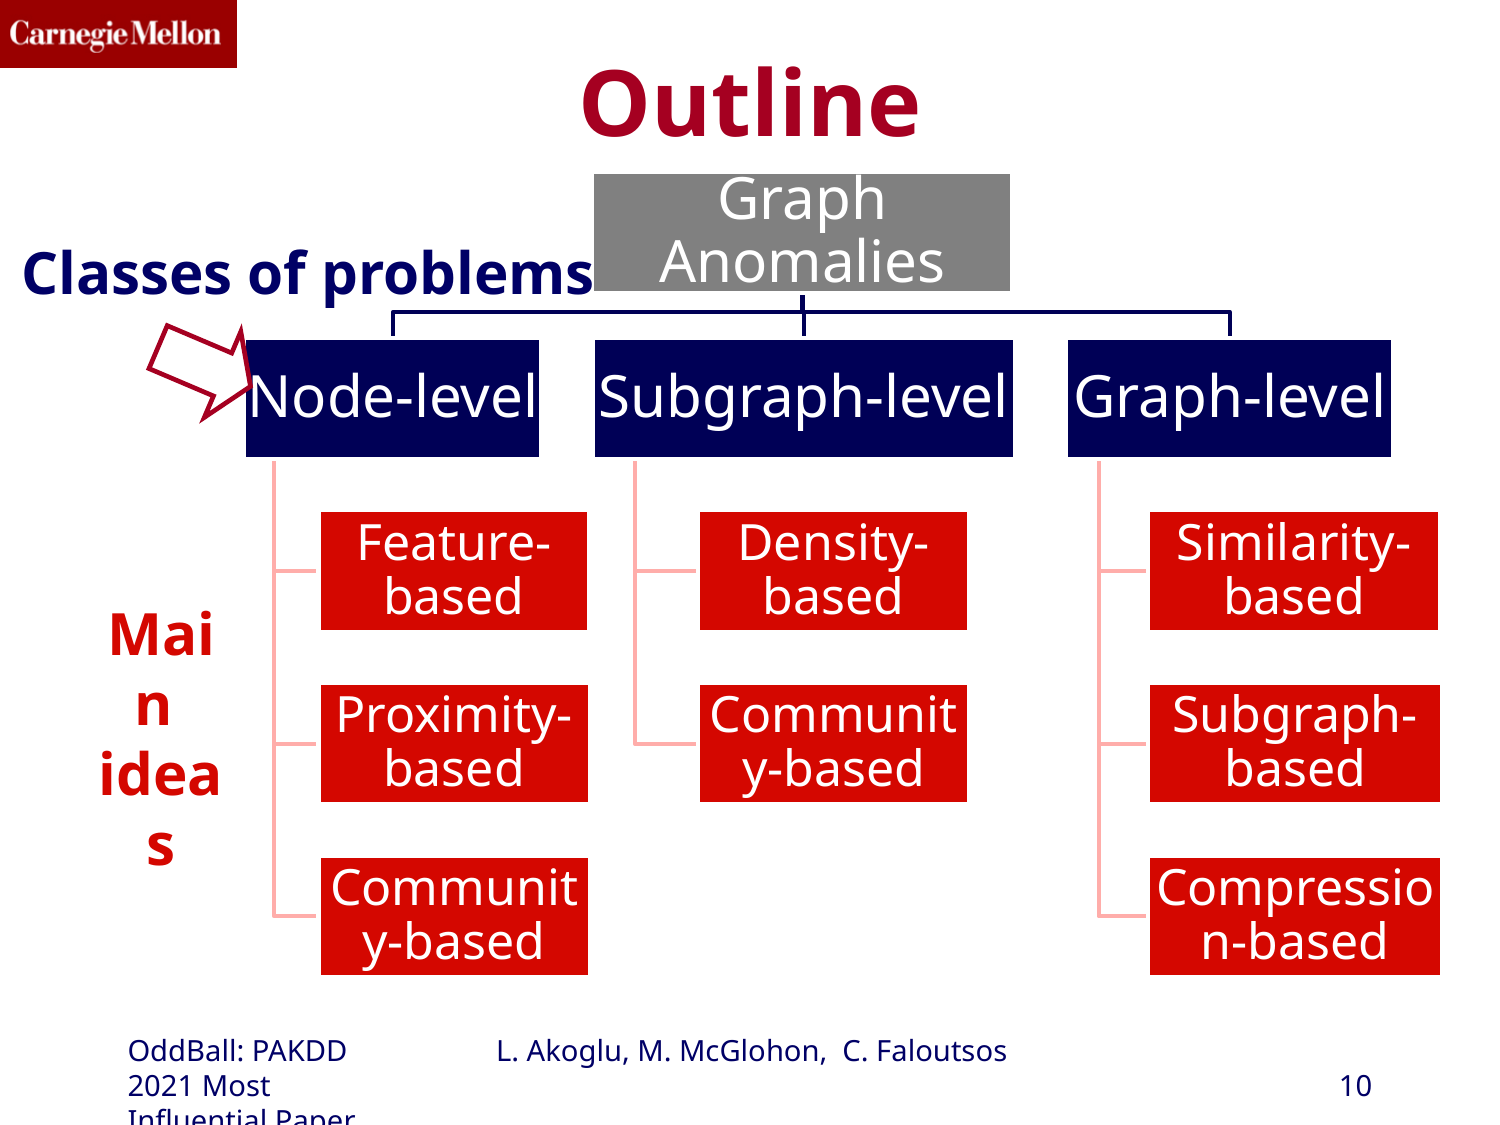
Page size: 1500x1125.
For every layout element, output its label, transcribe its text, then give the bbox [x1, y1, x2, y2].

title Outline [112, 43, 1388, 157]
text_box Main ideas [75, 589, 238, 885]
footer L. Akoglu, M. McGlohon, C. Faloutsos [453, 1025, 1050, 1100]
text_box [148, 325, 238, 418]
text_box Classes of problems [0, 228, 238, 314]
slide_number OddBall: PAKDD 2021 Most Influential Paper [112, 1025, 425, 1100]
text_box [243, 171, 1443, 978]
slide_number ‹#› [1074, 1025, 1388, 1100]
picture [0, 0, 237, 68]
